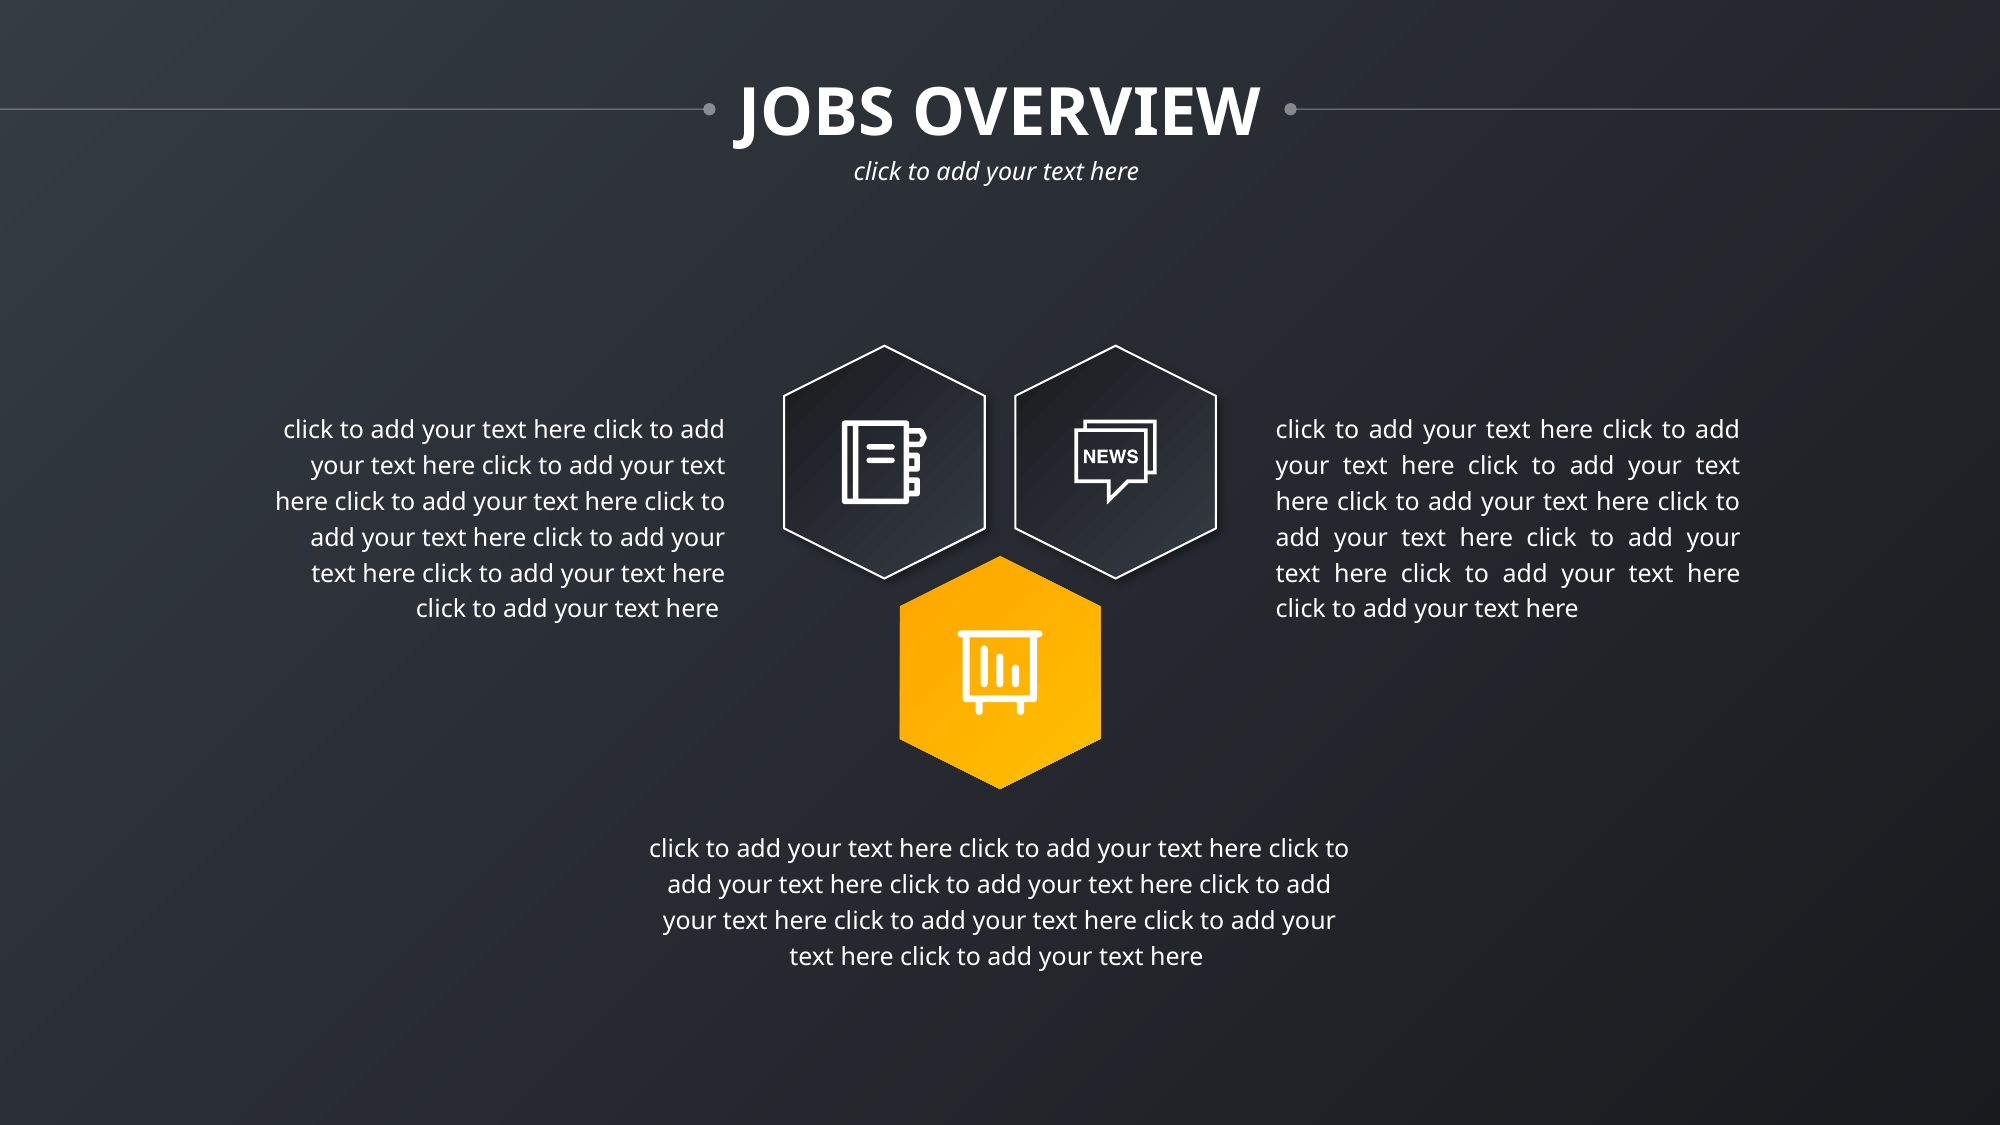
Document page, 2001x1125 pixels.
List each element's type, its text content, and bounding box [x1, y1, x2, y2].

text_box [783, 344, 986, 580]
text_box [840, 419, 928, 506]
text_box click to add your text here click to add your text here click to add your text here click to add your text here click to add your text here click to add your text here click to add your text here click to add your text here [245, 400, 741, 631]
text_box [1014, 344, 1217, 580]
text_box [1073, 418, 1158, 508]
text_box [898, 554, 1102, 791]
text_box [956, 629, 1044, 717]
text_box click to add your text here click to add your text here click to add your text here click to add your text here click to add your text here click to add your text here click to add your text here click to add your text here [1260, 400, 1756, 631]
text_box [0, 61, 2000, 194]
text_box click to add your text here click to add your text here click to add your text here click to add your text here click to add your text here click to add your text here click to add your text here click to add your text here [633, 819, 1367, 979]
